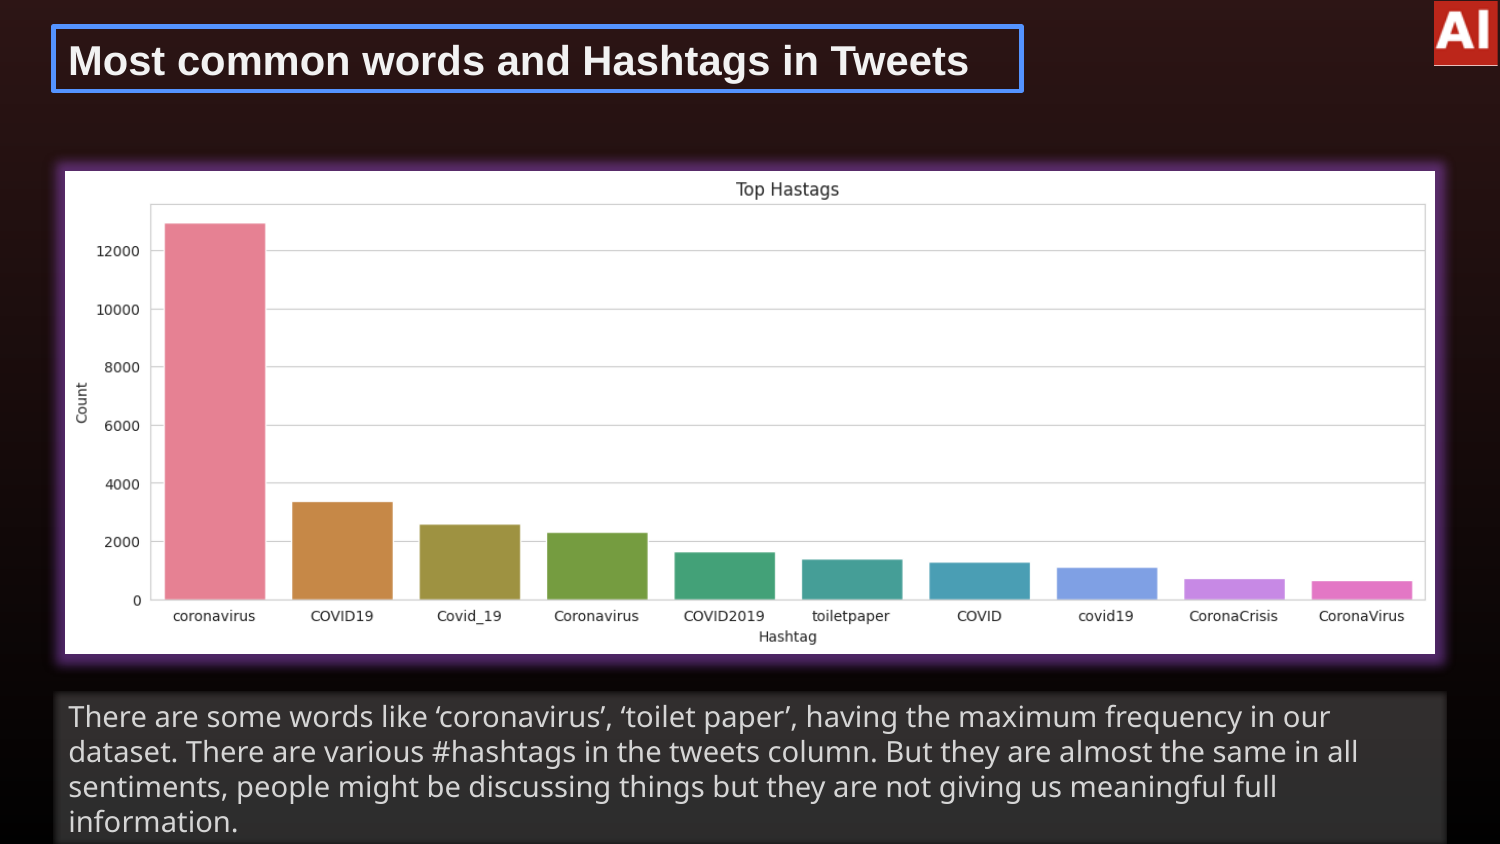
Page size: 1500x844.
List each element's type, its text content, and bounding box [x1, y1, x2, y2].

text_box There are some words like ‘coronavirus’, ‘toilet paper’, having the maximum frequency in our dataset. There are various #hashtags in the tweets column. But they are almost the same in all sentiments, people might be discussing things but they are not giving us meaningful full information. [63, 701, 1440, 839]
picture [1433, 0, 1498, 66]
text_box Most common words and Hashtags in Tweets [53, 26, 1022, 91]
picture [65, 170, 1435, 654]
